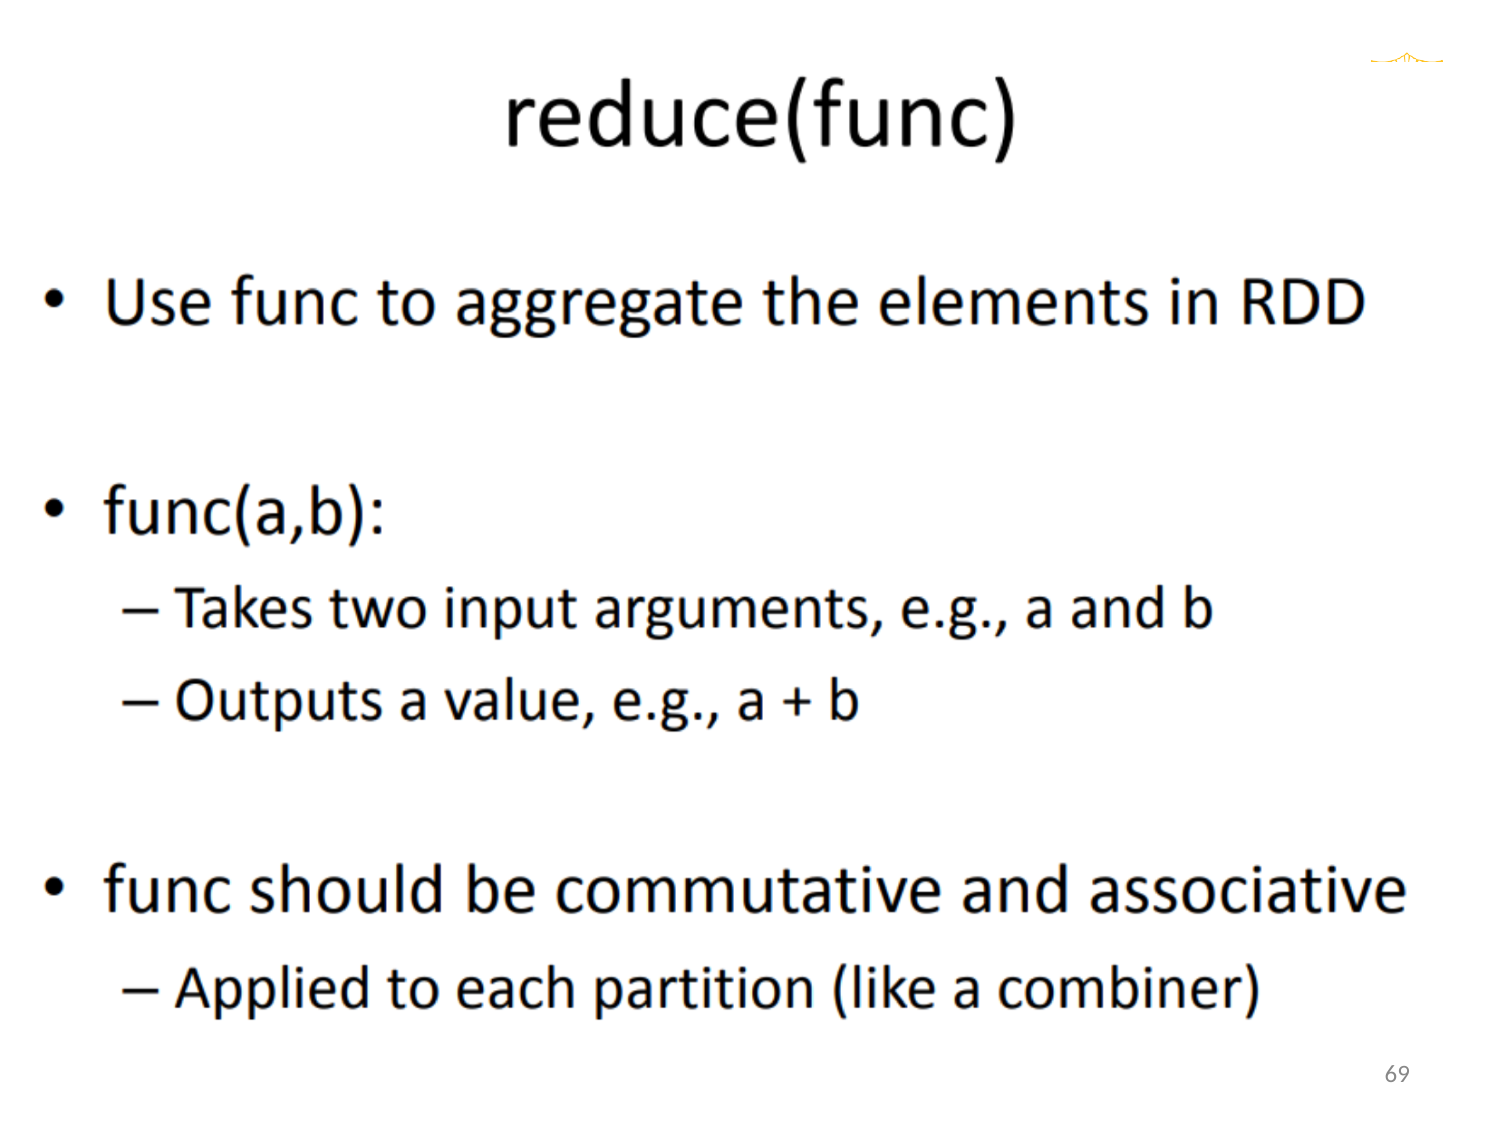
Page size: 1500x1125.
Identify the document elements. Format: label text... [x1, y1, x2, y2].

slide_number 69 [1074, 1068, 1425, 1125]
picture [0, 52, 1500, 1059]
